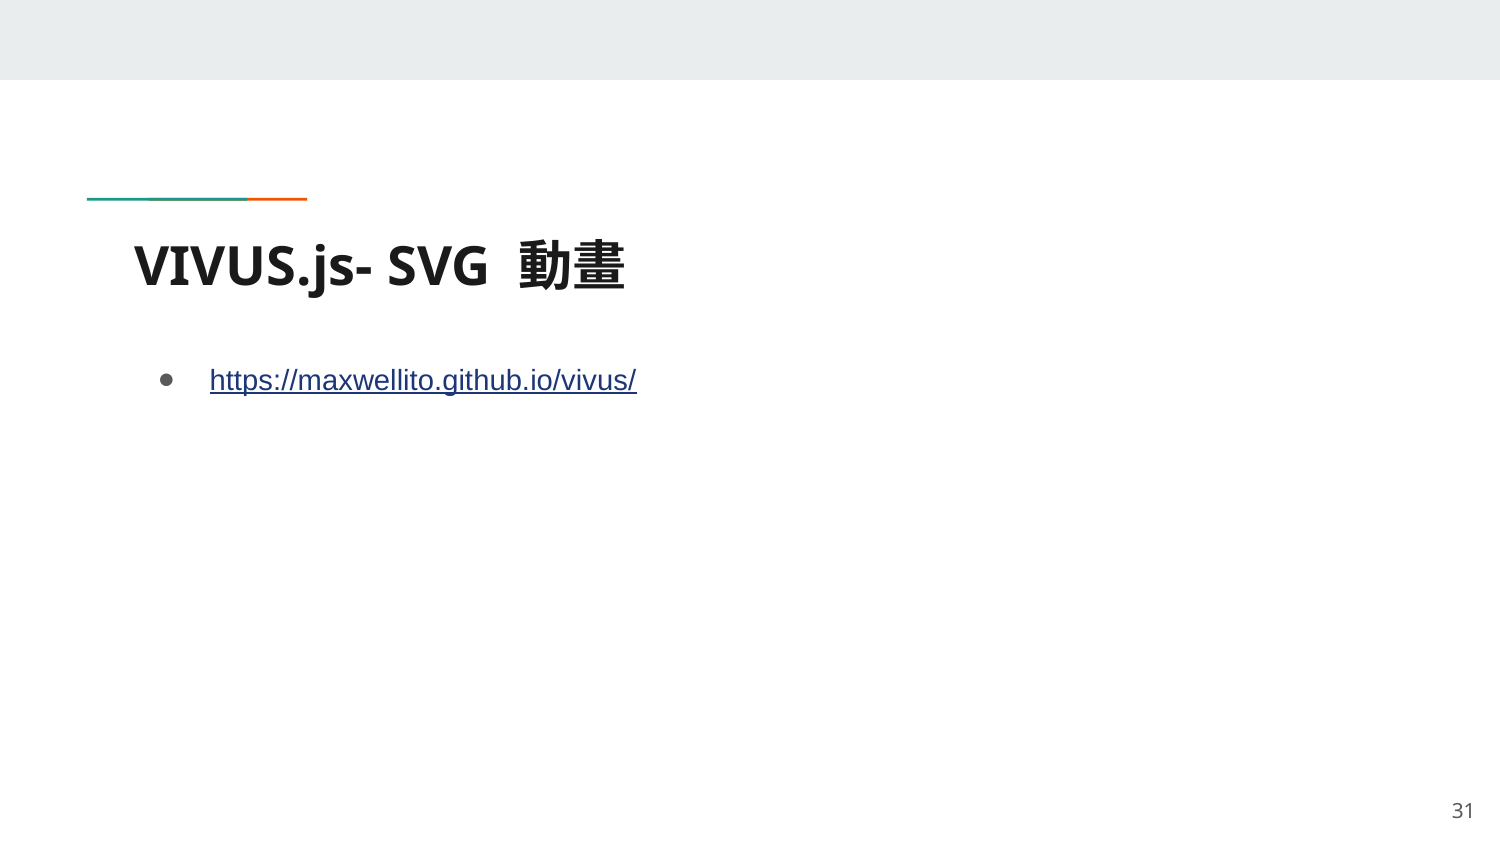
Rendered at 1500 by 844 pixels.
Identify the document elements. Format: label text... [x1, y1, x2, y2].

slide_number ‹#› [1400, 779, 1491, 844]
title VIVUS.js- SVG 動畫 [119, 216, 1381, 305]
list https://maxwellito.github.io/vivus/ [119, 341, 1381, 712]
